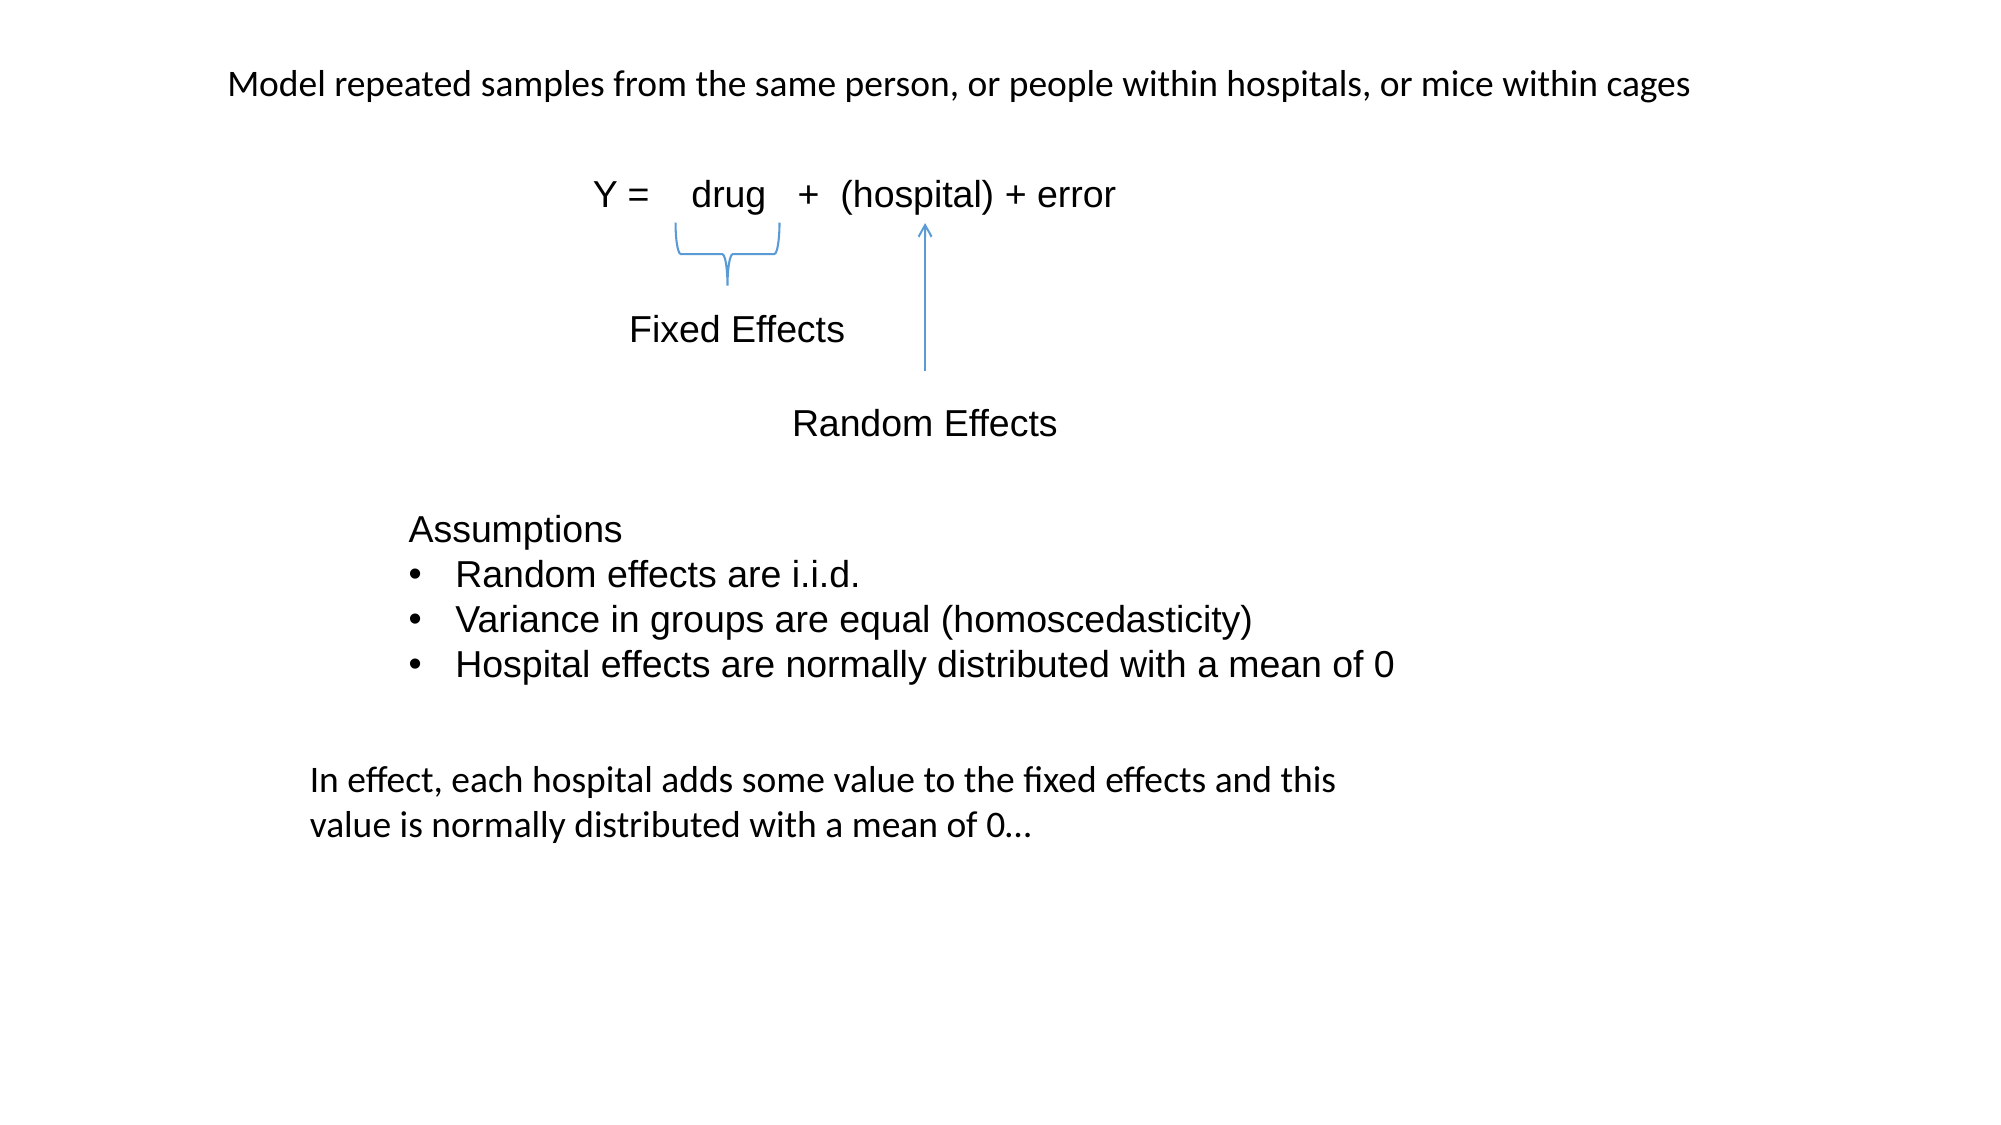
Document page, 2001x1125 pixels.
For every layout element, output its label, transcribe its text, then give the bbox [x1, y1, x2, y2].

text_box Fixed Effects [614, 298, 861, 358]
text_box Random Effects [777, 391, 1073, 452]
text_box Model repeated samples from the same person, or people within hospitals, or mice within cages [212, 51, 1708, 112]
text_box In effect, each hospital adds some value to the fixed effects and this value is normally distributed with a mean of 0… [295, 748, 1361, 898]
text_box [674, 222, 781, 286]
text_box Y = drug + (hospital) + error [578, 162, 1143, 222]
text_box Assumptions Random effects are i.i.d. Variance in groups are equal (homoscedasticity) Hospital effects are normally distributed with a mean of 0 [393, 498, 1411, 693]
